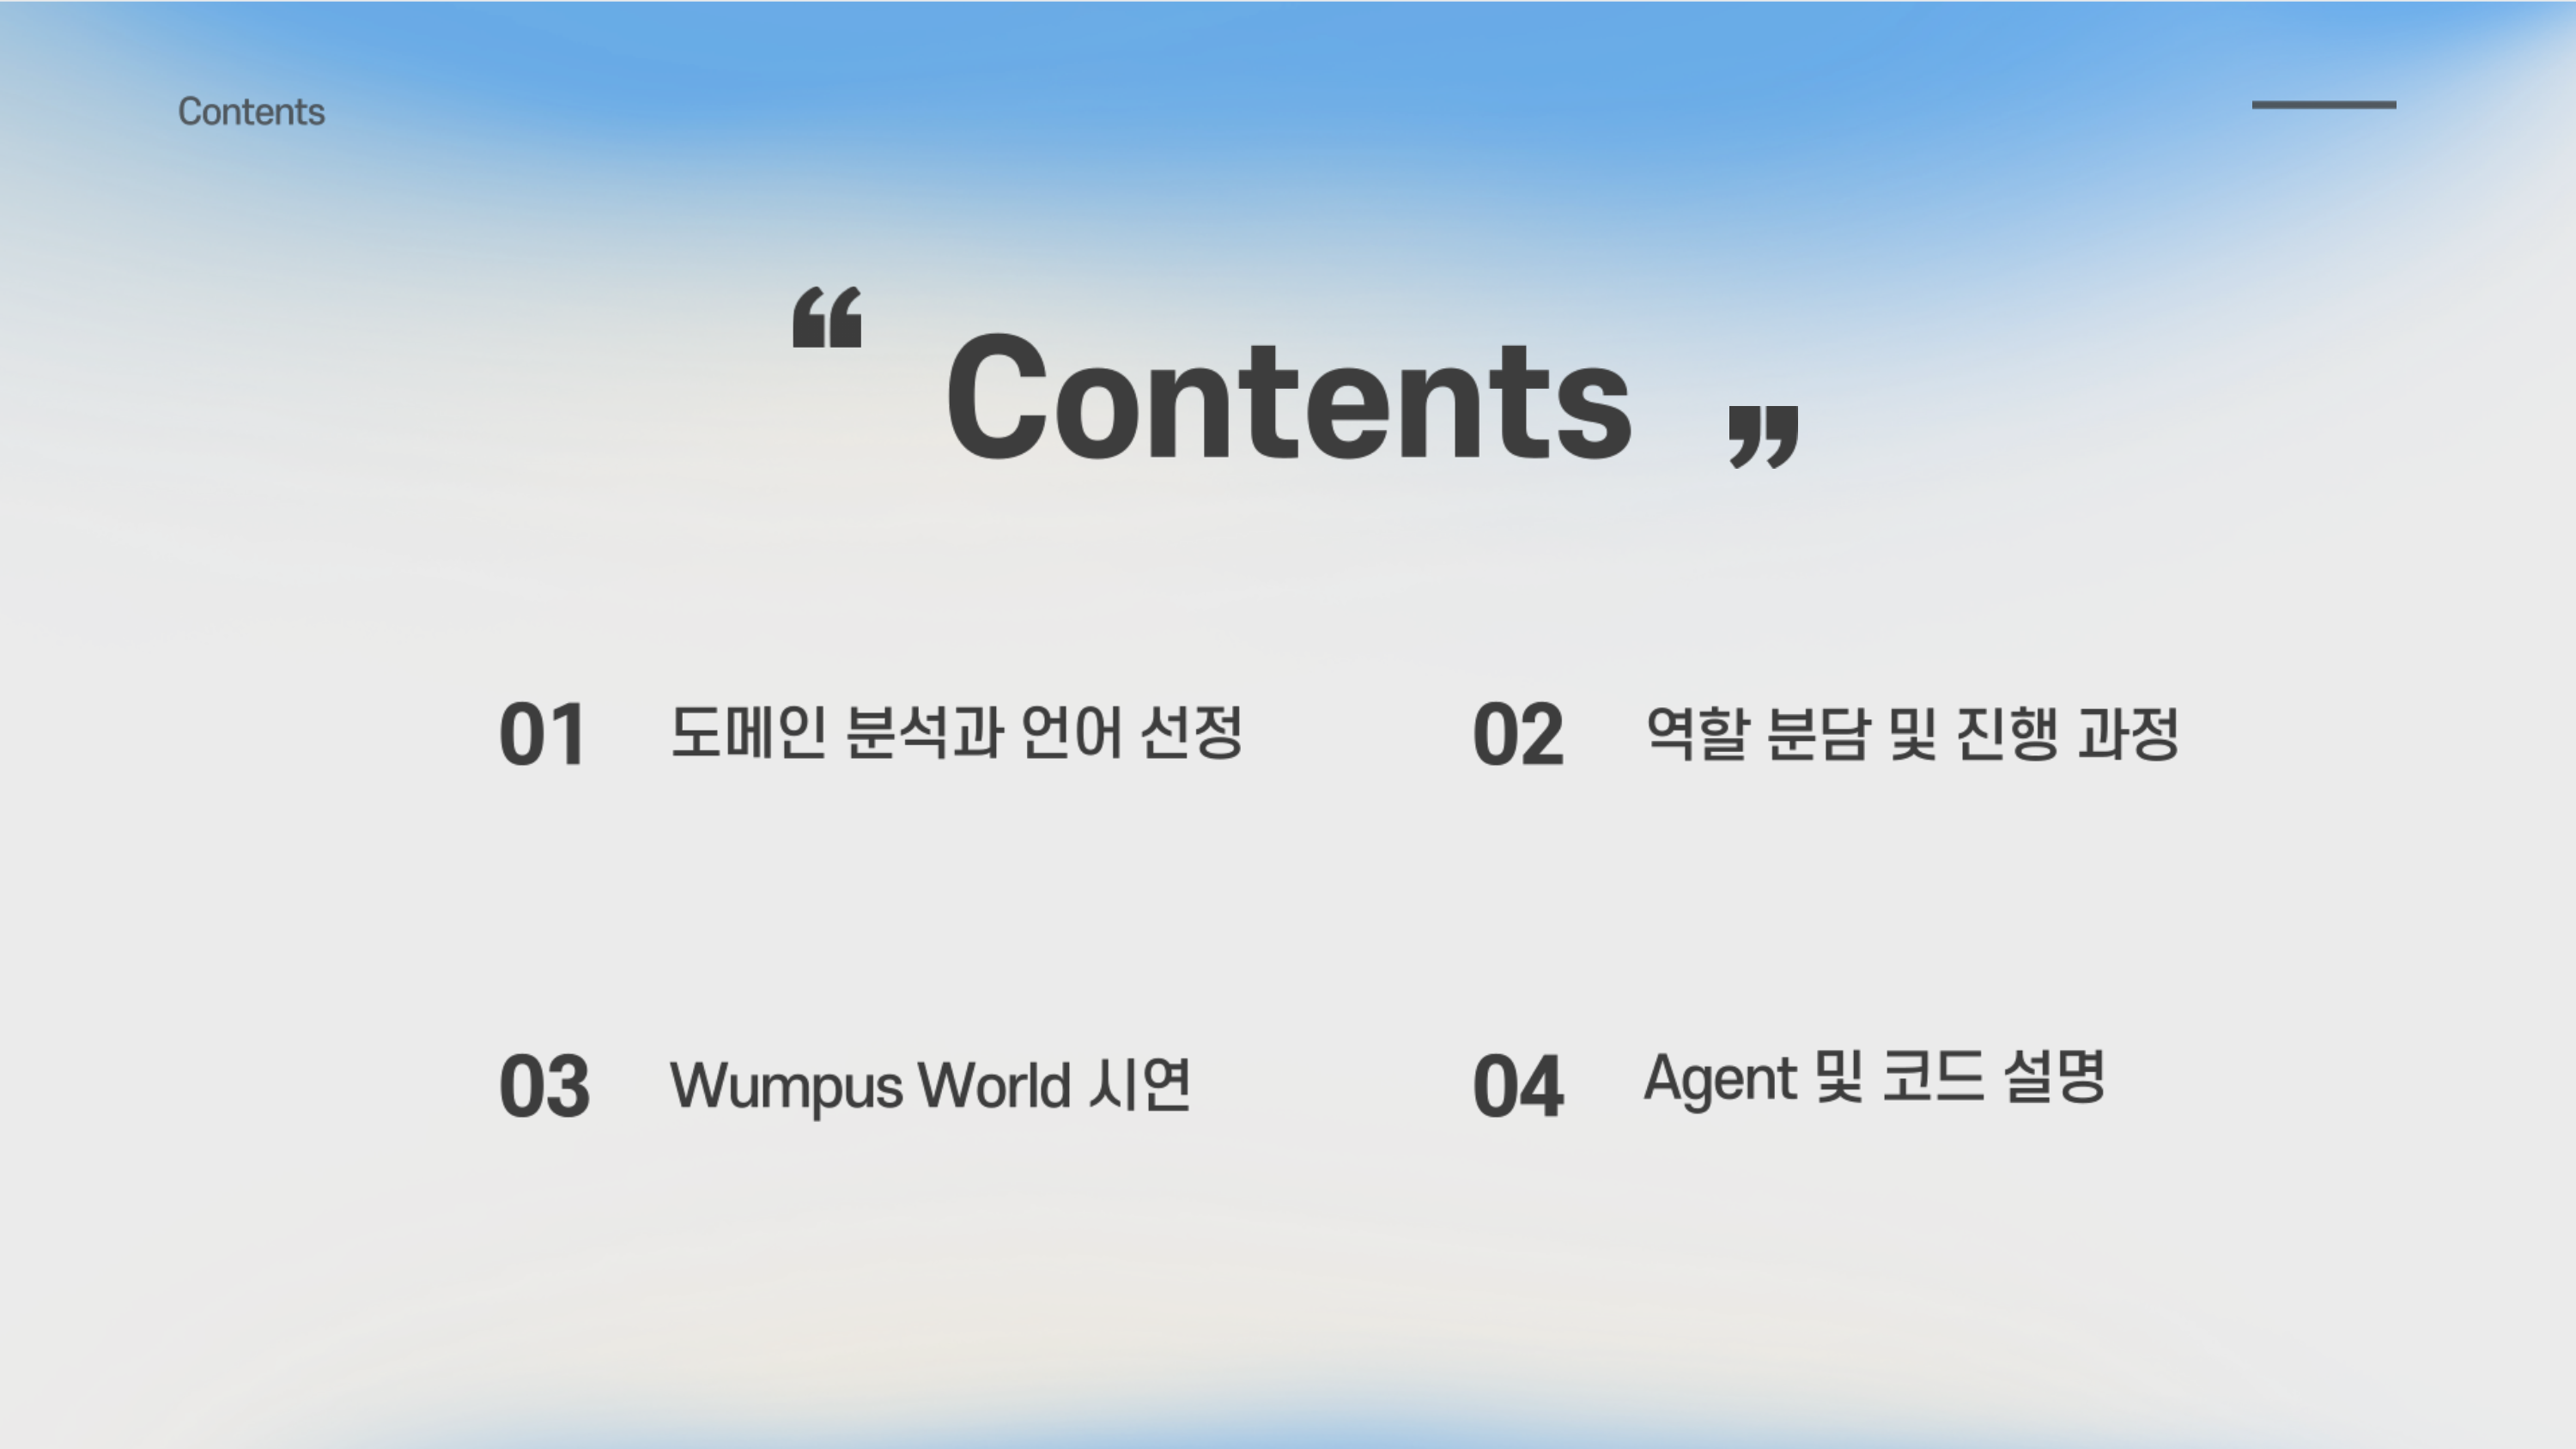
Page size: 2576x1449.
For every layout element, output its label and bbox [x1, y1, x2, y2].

picture [486, 658, 626, 814]
picture [661, 679, 1275, 794]
picture [486, 1011, 626, 1167]
picture [173, 76, 343, 147]
picture [1635, 679, 2214, 789]
picture [1460, 1011, 1600, 1167]
text_box [0, 0, 2576, 1449]
text_box [2251, 89, 2397, 120]
picture [875, 248, 1706, 530]
picture [661, 1032, 1223, 1146]
text_box [793, 285, 861, 348]
text_box [1729, 406, 1798, 469]
picture [1634, 1032, 2138, 1141]
picture [1460, 658, 1600, 814]
